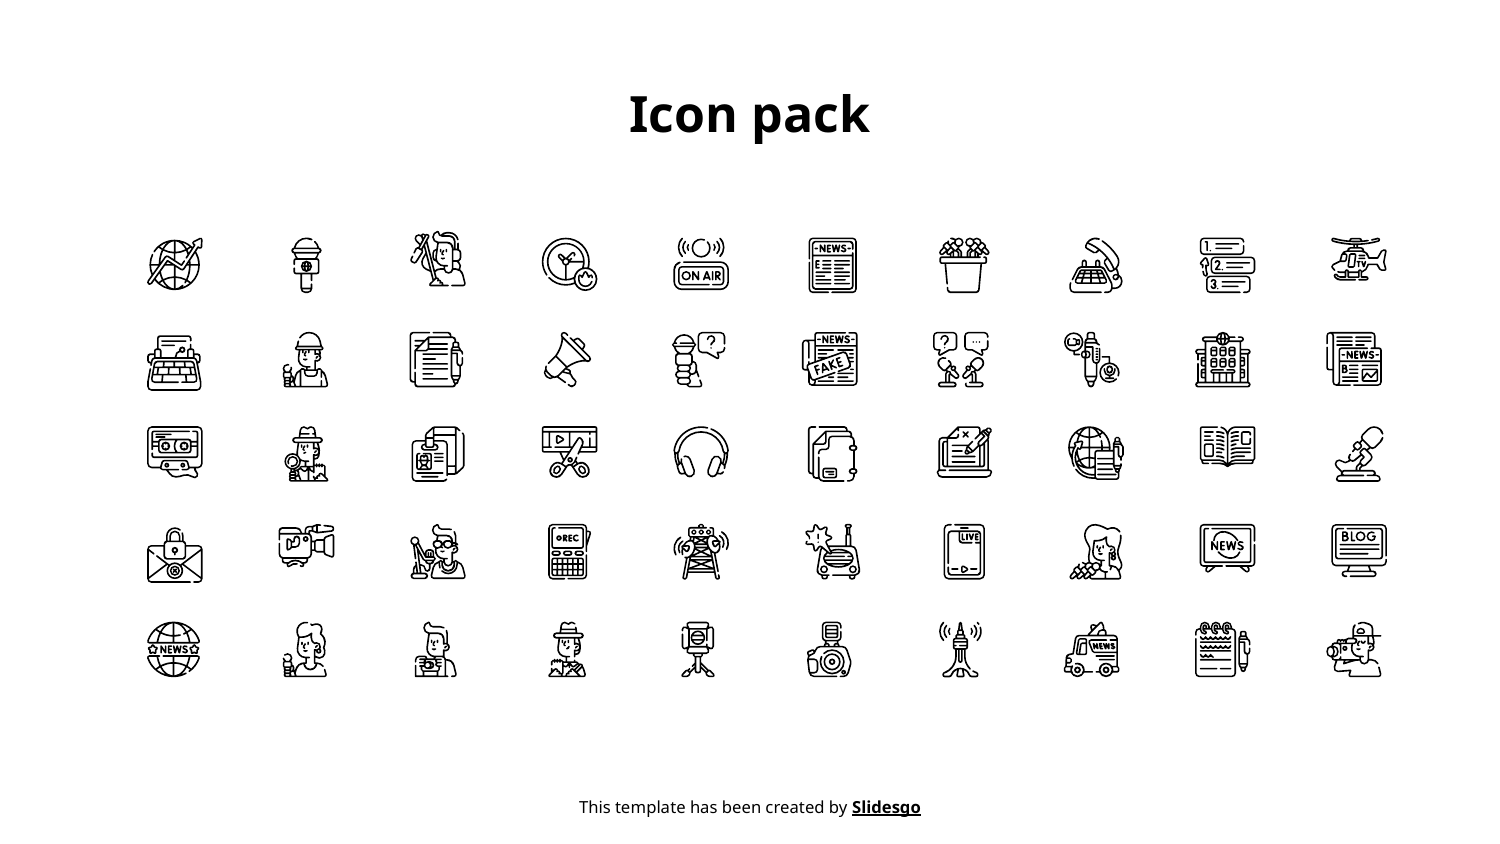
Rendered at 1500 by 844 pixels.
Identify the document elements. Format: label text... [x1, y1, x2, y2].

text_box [1069, 237, 1123, 294]
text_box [1069, 523, 1123, 580]
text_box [146, 621, 201, 678]
text_box [147, 237, 203, 291]
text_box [1063, 331, 1120, 388]
text_box [673, 426, 729, 478]
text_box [1326, 621, 1382, 678]
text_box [1199, 523, 1256, 573]
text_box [804, 523, 861, 580]
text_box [1325, 331, 1383, 387]
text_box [806, 621, 852, 678]
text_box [541, 237, 598, 292]
title Icon pack [74, 67, 1426, 160]
text_box [1334, 426, 1384, 482]
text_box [409, 331, 464, 388]
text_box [284, 425, 329, 482]
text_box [671, 331, 726, 388]
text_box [680, 621, 716, 678]
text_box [1194, 331, 1251, 388]
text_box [1331, 523, 1388, 578]
text_box [151, 360, 198, 384]
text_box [409, 230, 467, 287]
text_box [808, 237, 858, 294]
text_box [807, 425, 858, 482]
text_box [801, 331, 858, 387]
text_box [282, 331, 329, 388]
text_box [1199, 425, 1256, 468]
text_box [411, 425, 465, 483]
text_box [1067, 426, 1124, 481]
text_box This template has been created by Slidesgo [503, 794, 996, 822]
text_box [943, 523, 986, 580]
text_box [282, 621, 328, 678]
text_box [146, 527, 203, 584]
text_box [409, 523, 466, 580]
text_box [147, 335, 202, 391]
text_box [936, 426, 993, 479]
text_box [278, 523, 335, 568]
text_box [939, 237, 990, 294]
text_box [547, 523, 592, 580]
text_box [543, 331, 592, 388]
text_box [1063, 621, 1120, 678]
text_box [146, 425, 203, 479]
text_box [414, 621, 458, 678]
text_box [1194, 621, 1251, 678]
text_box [290, 237, 322, 294]
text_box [547, 621, 587, 678]
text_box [932, 331, 989, 388]
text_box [673, 523, 730, 580]
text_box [938, 621, 983, 678]
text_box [673, 237, 730, 291]
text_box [1330, 237, 1387, 281]
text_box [541, 425, 598, 479]
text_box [1199, 237, 1256, 294]
